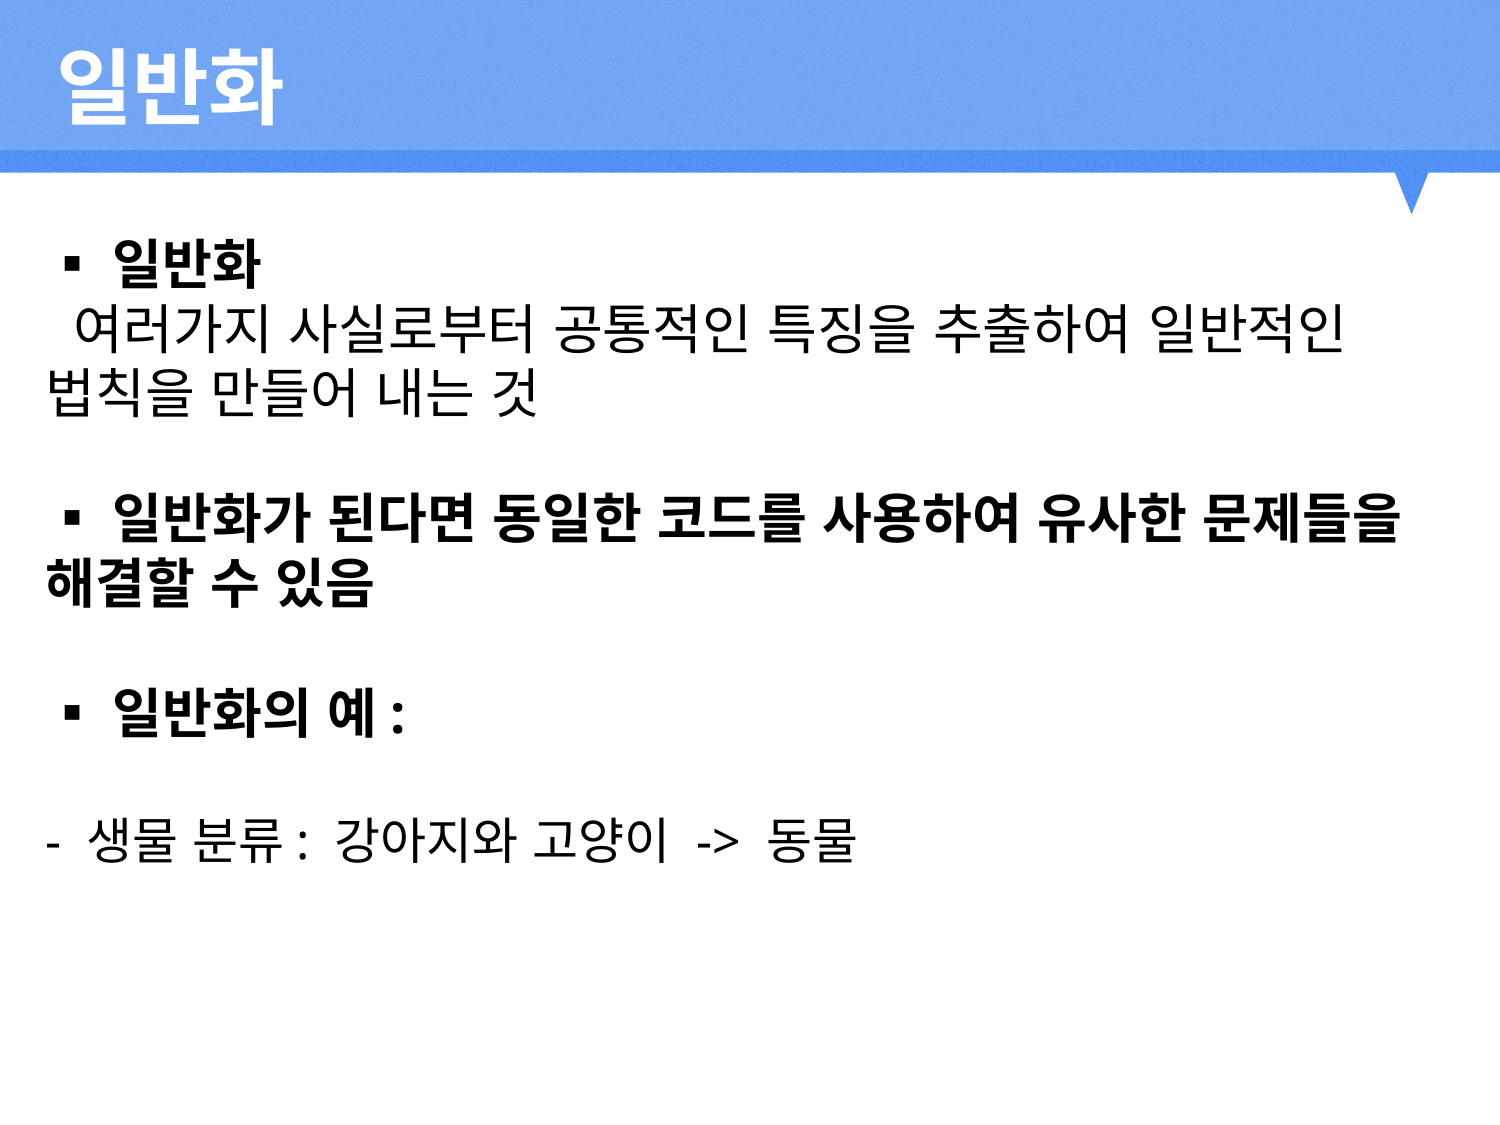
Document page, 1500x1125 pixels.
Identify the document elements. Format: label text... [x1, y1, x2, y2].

picture [0, 150, 1500, 213]
text_box 일반화 [41, 47, 1459, 119]
text_box 2011 [0, 0, 1500, 150]
text_box ▪일반화 여러가지 사실로부터 공통적인 특징을 추출하여 일반적인 법칙을 만들어 내는 것 ▪일반화가 된다면 동일한 코드를 사용하여 유사한 문제들을 해결할 수 있음 ▪일반화의 예: - 생물 분류: 강아지와 고양이 -> 동물 [30, 222, 1500, 937]
